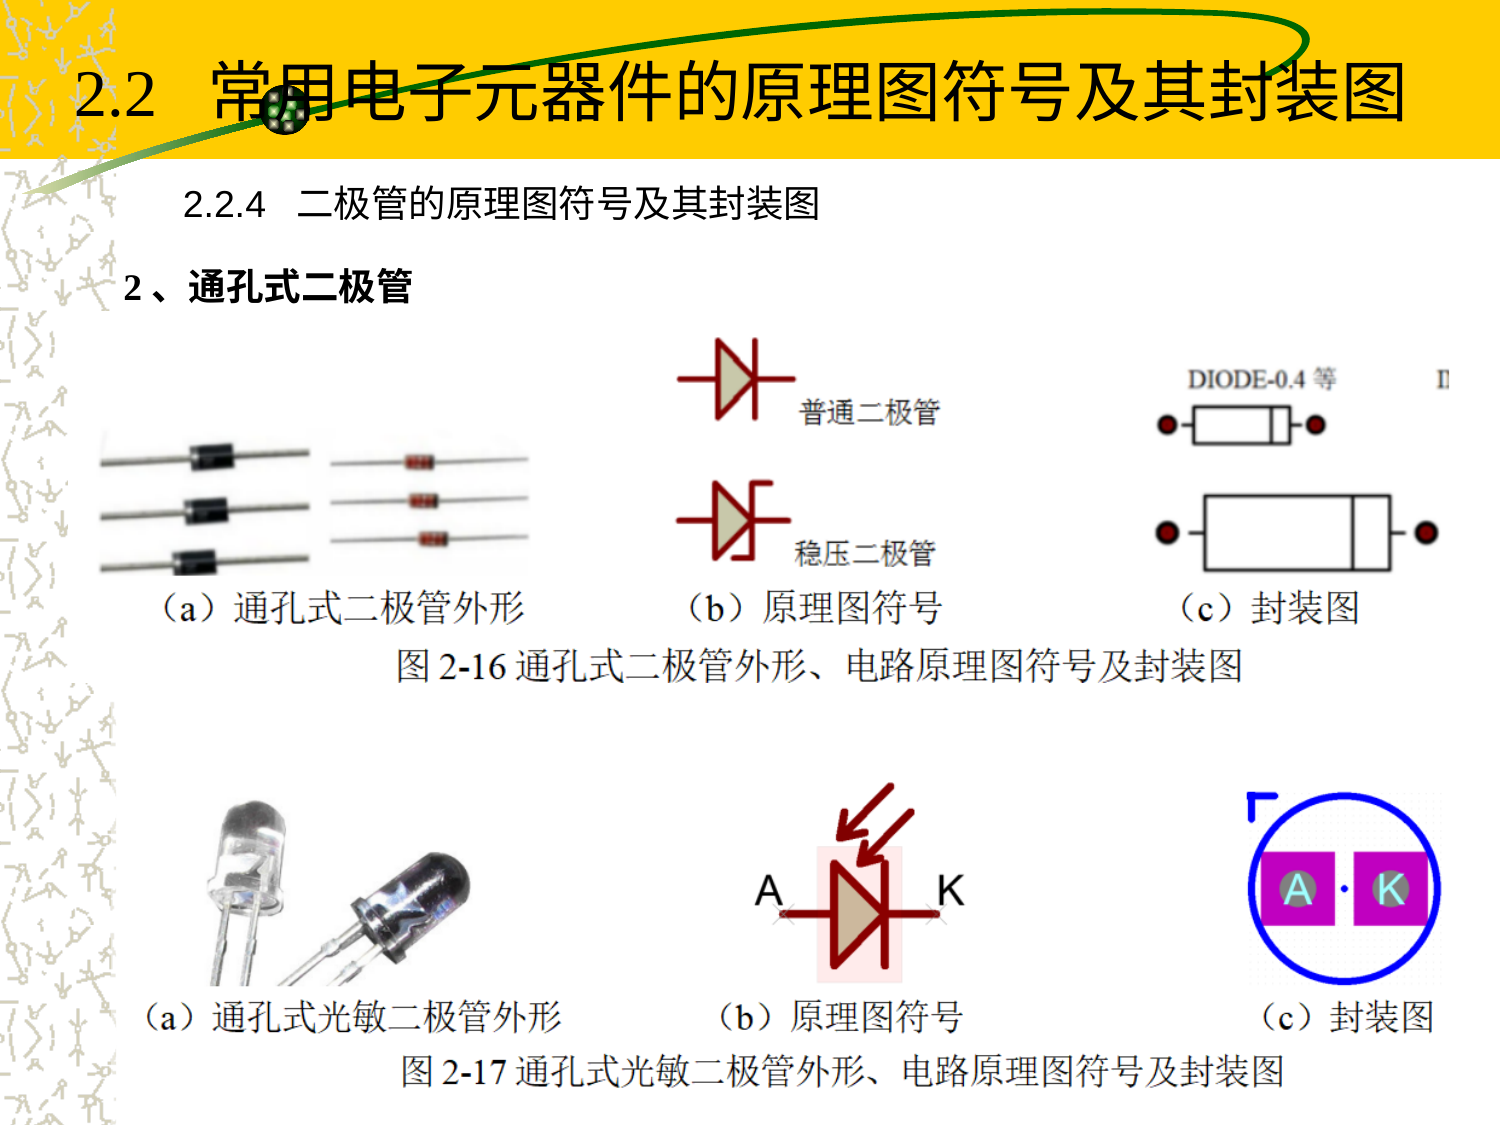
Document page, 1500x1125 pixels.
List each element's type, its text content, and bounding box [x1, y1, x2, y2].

text_box 2.2 常用电子元器件的原理图符号及其封装图 [17, 0, 1465, 183]
text_box 2.2.4 二极管的原理图符号及其封装图 [123, 172, 958, 233]
text_box 2、通孔式二极管 [64, 255, 899, 315]
picture [0, 0, 1473, 1125]
picture [123, 775, 1491, 1089]
